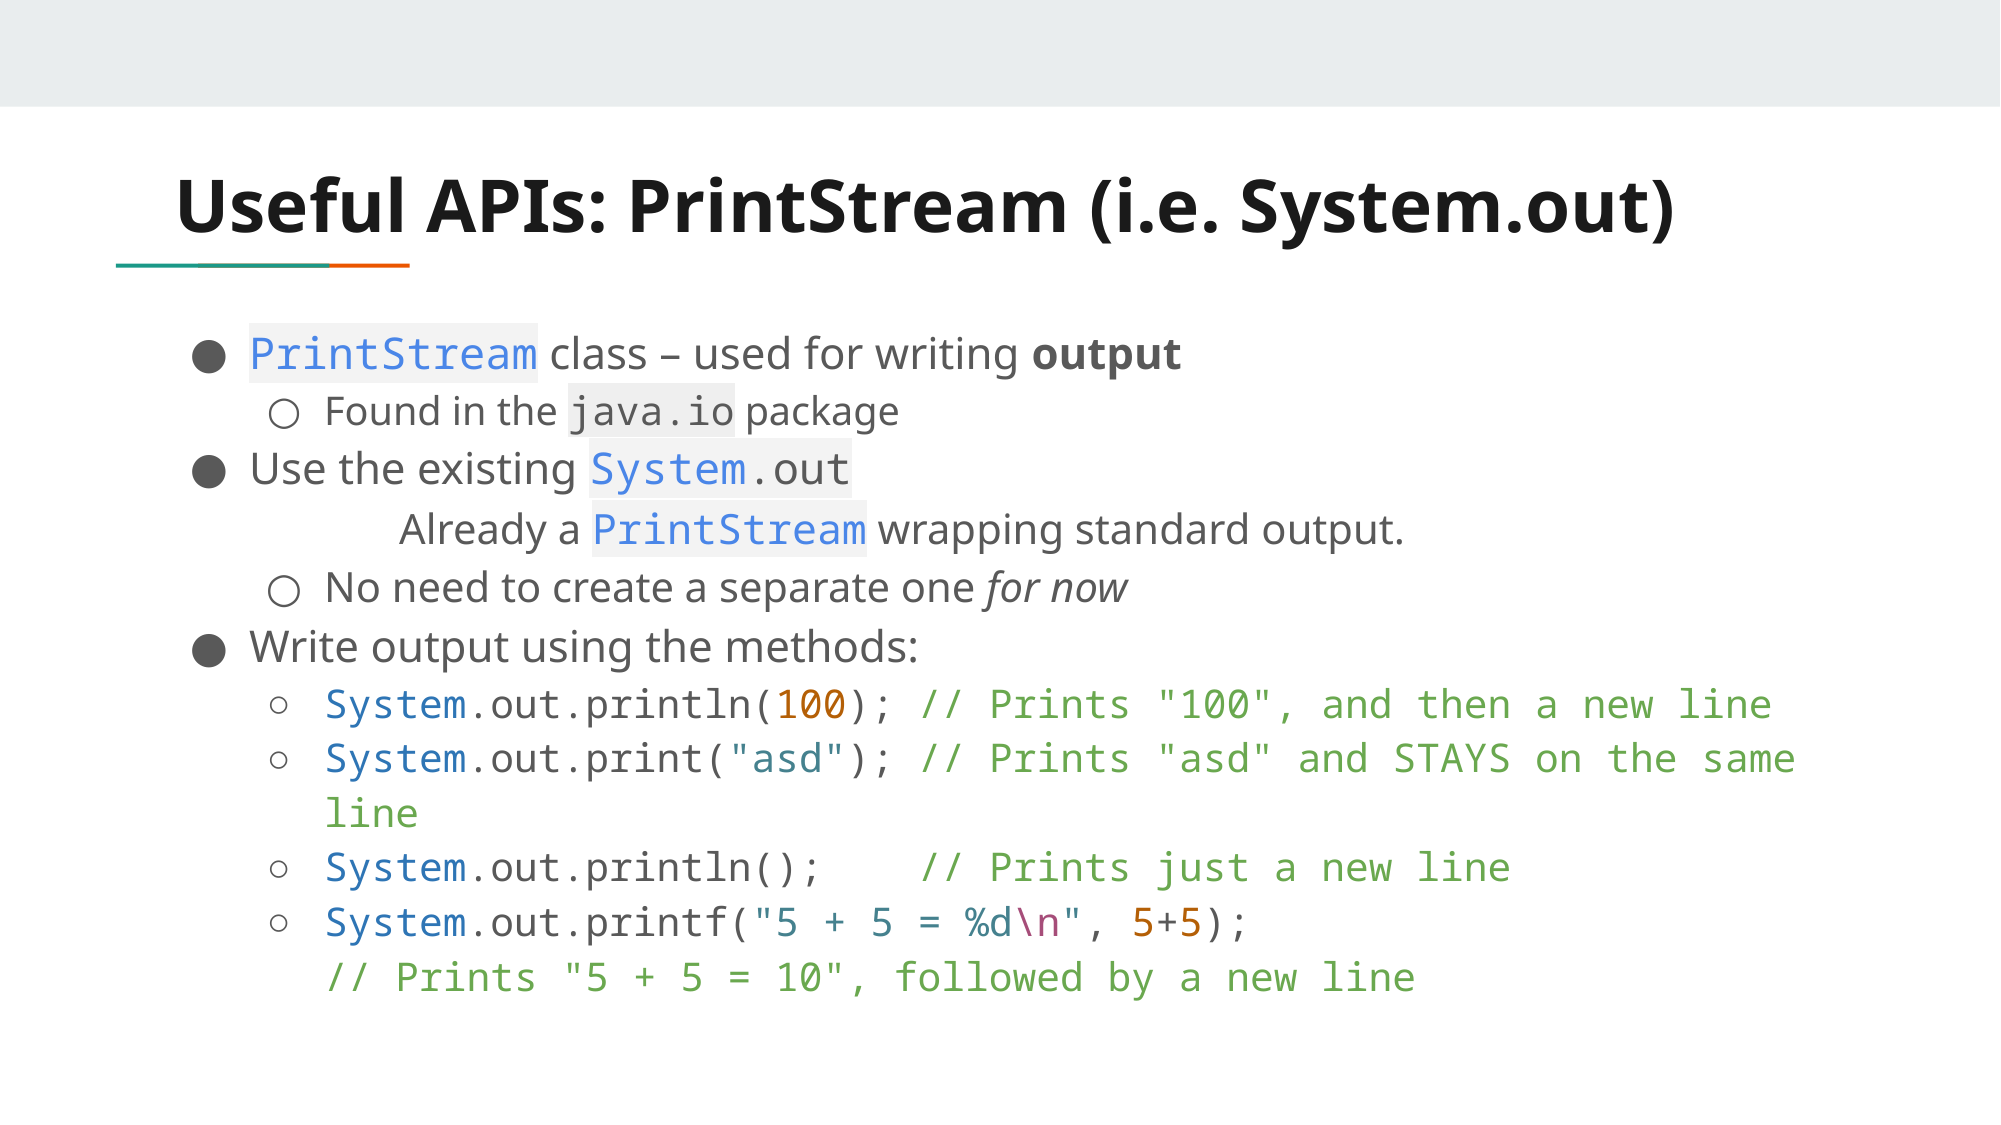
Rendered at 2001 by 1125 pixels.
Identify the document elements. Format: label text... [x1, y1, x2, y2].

list PrintStream class – used for writing output Found in the java.io package Use the existing System.out Already a PrintStream wrapping standard output. No need to create a separate one for now Write output using the methods: System.out.println(100); // Prints "100", and then a new line System.out.print("asd"); // Prints "asd" and STAYS on the same line System.out.println(); // Prints just a new line System.out.printf("5 + 5 = %d\n", 5+5); // Prints "5 + 5 = 10", followed by a new line [159, 310, 1841, 1004]
title Useful APIs: PrintStream (i.e. System.out) [159, 150, 1842, 268]
